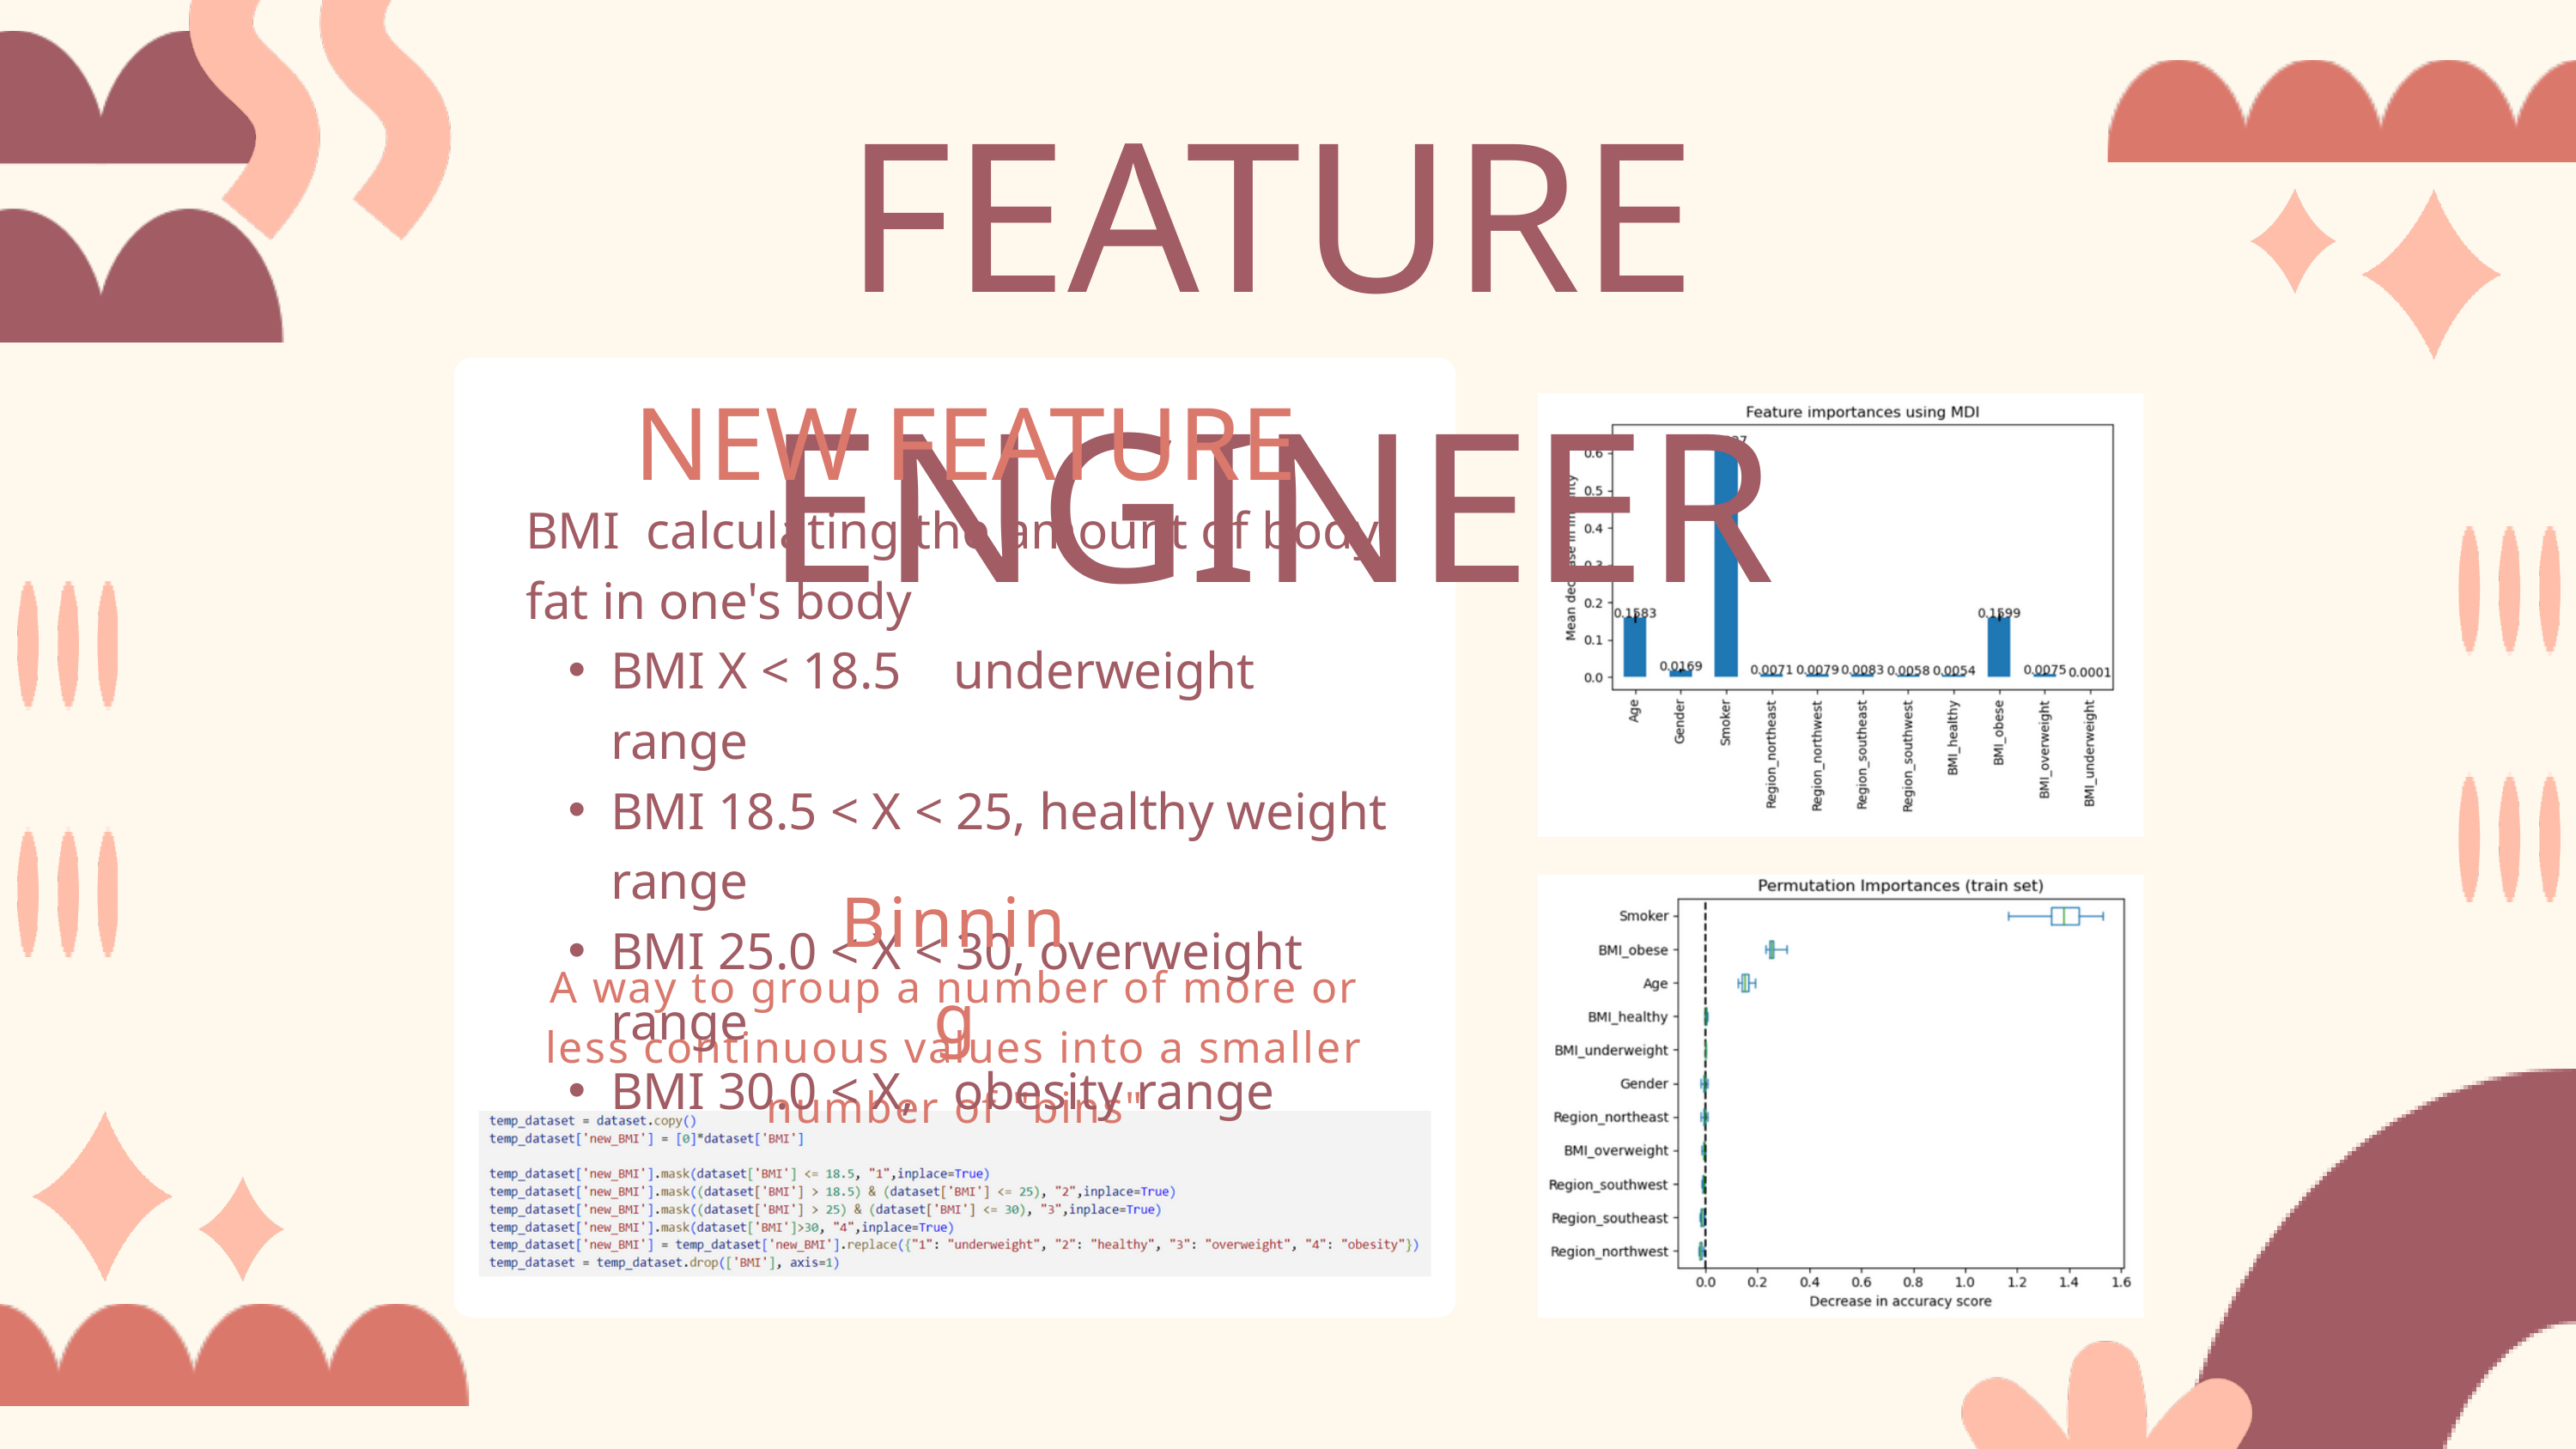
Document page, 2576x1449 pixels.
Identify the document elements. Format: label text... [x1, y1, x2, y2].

text_box [1537, 393, 2144, 837]
text_box [185, 0, 454, 240]
text_box [1537, 875, 2144, 1318]
text_box FEATURE ENGINEER [471, 44, 2071, 624]
text_box [2107, 60, 2576, 162]
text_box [453, 357, 1456, 1318]
text_box [2162, 1069, 2576, 1449]
text_box [0, 581, 118, 957]
text_box [1949, 1331, 2266, 1449]
text_box [2458, 526, 2576, 902]
text_box [2360, 189, 2501, 360]
text_box [2251, 189, 2336, 294]
text_box [0, 1304, 470, 1406]
text_box [198, 1177, 284, 1282]
text_box [0, 31, 284, 343]
text_box [32, 1111, 173, 1282]
